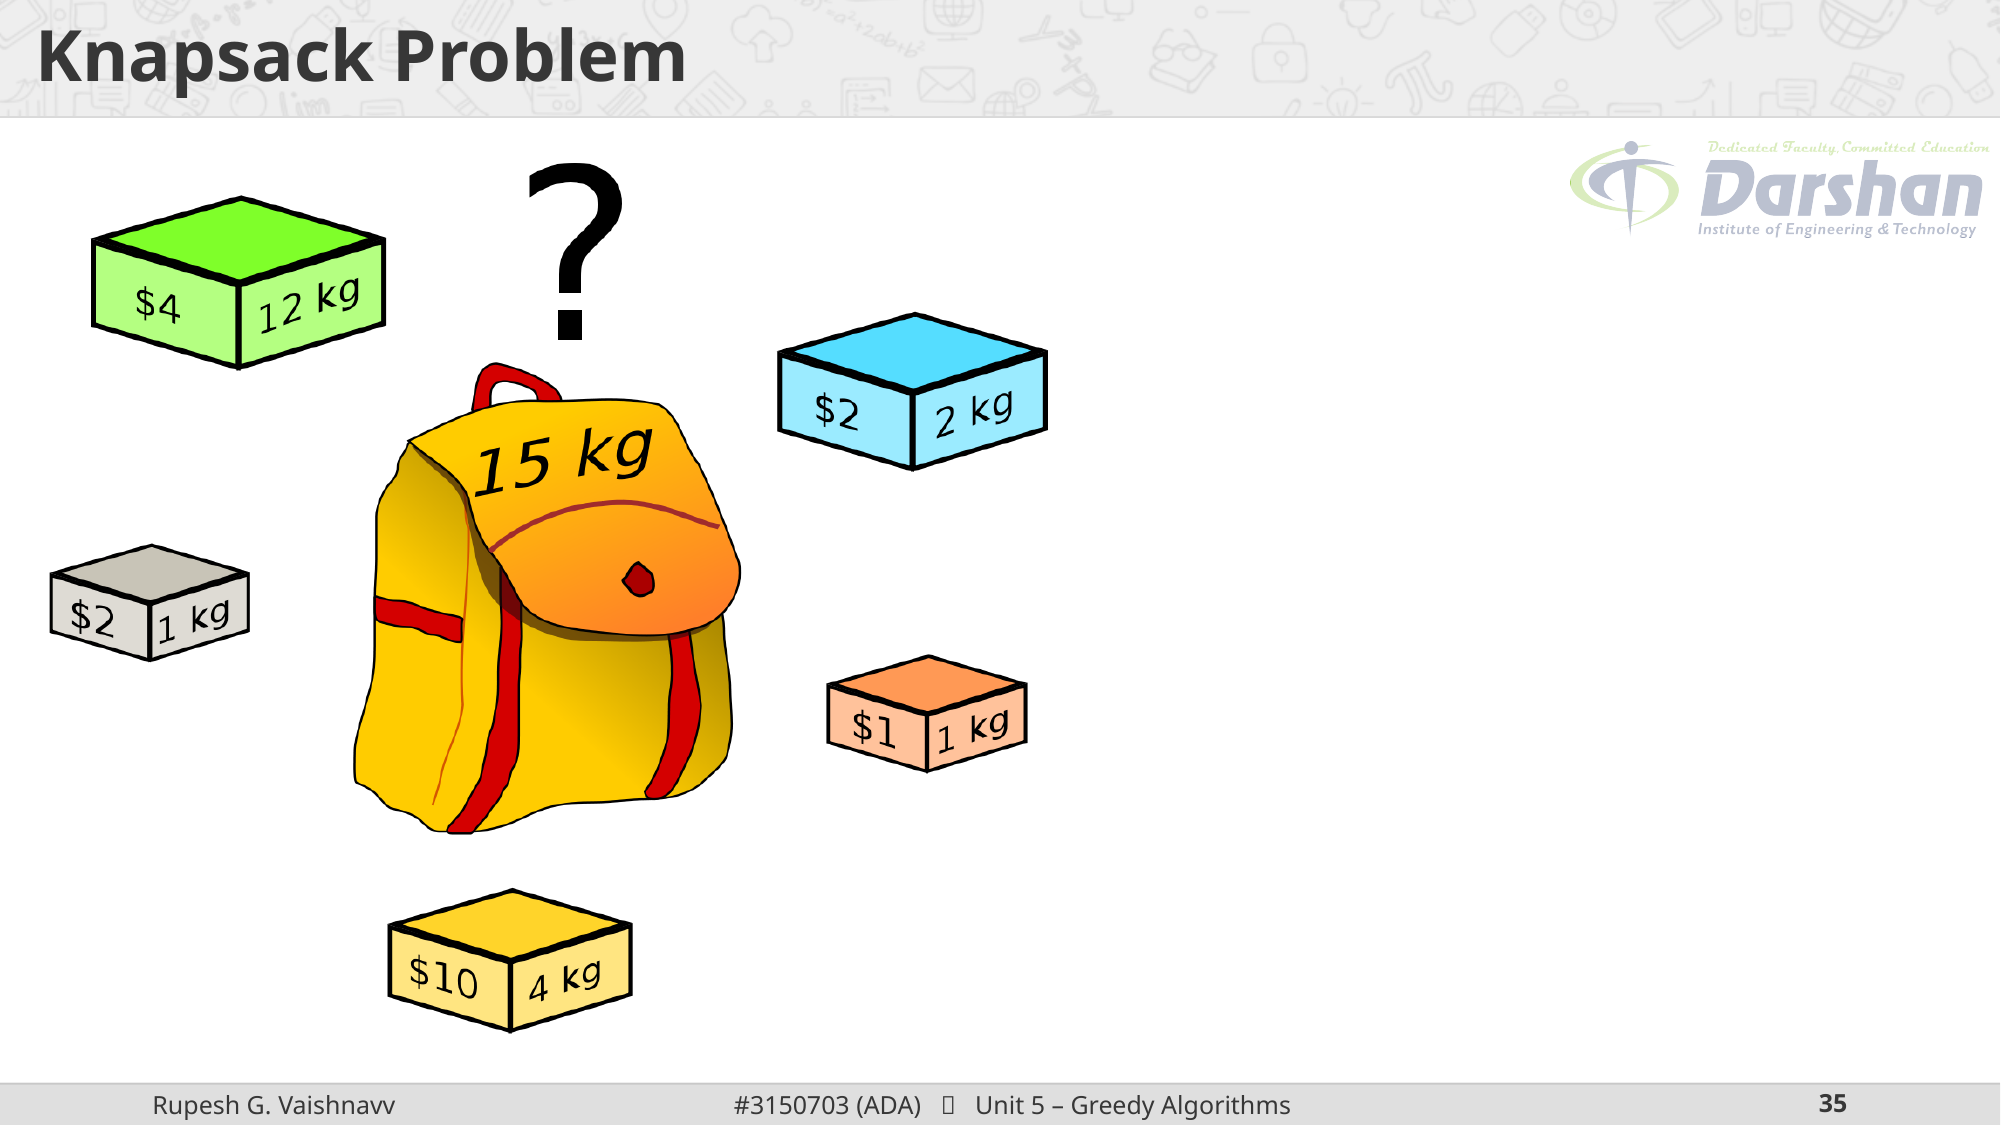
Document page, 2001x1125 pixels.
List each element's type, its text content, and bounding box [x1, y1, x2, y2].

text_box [1570, 141, 1990, 238]
picture [23, 143, 1070, 1050]
title Knapsack Problem [0, 0, 2000, 117]
